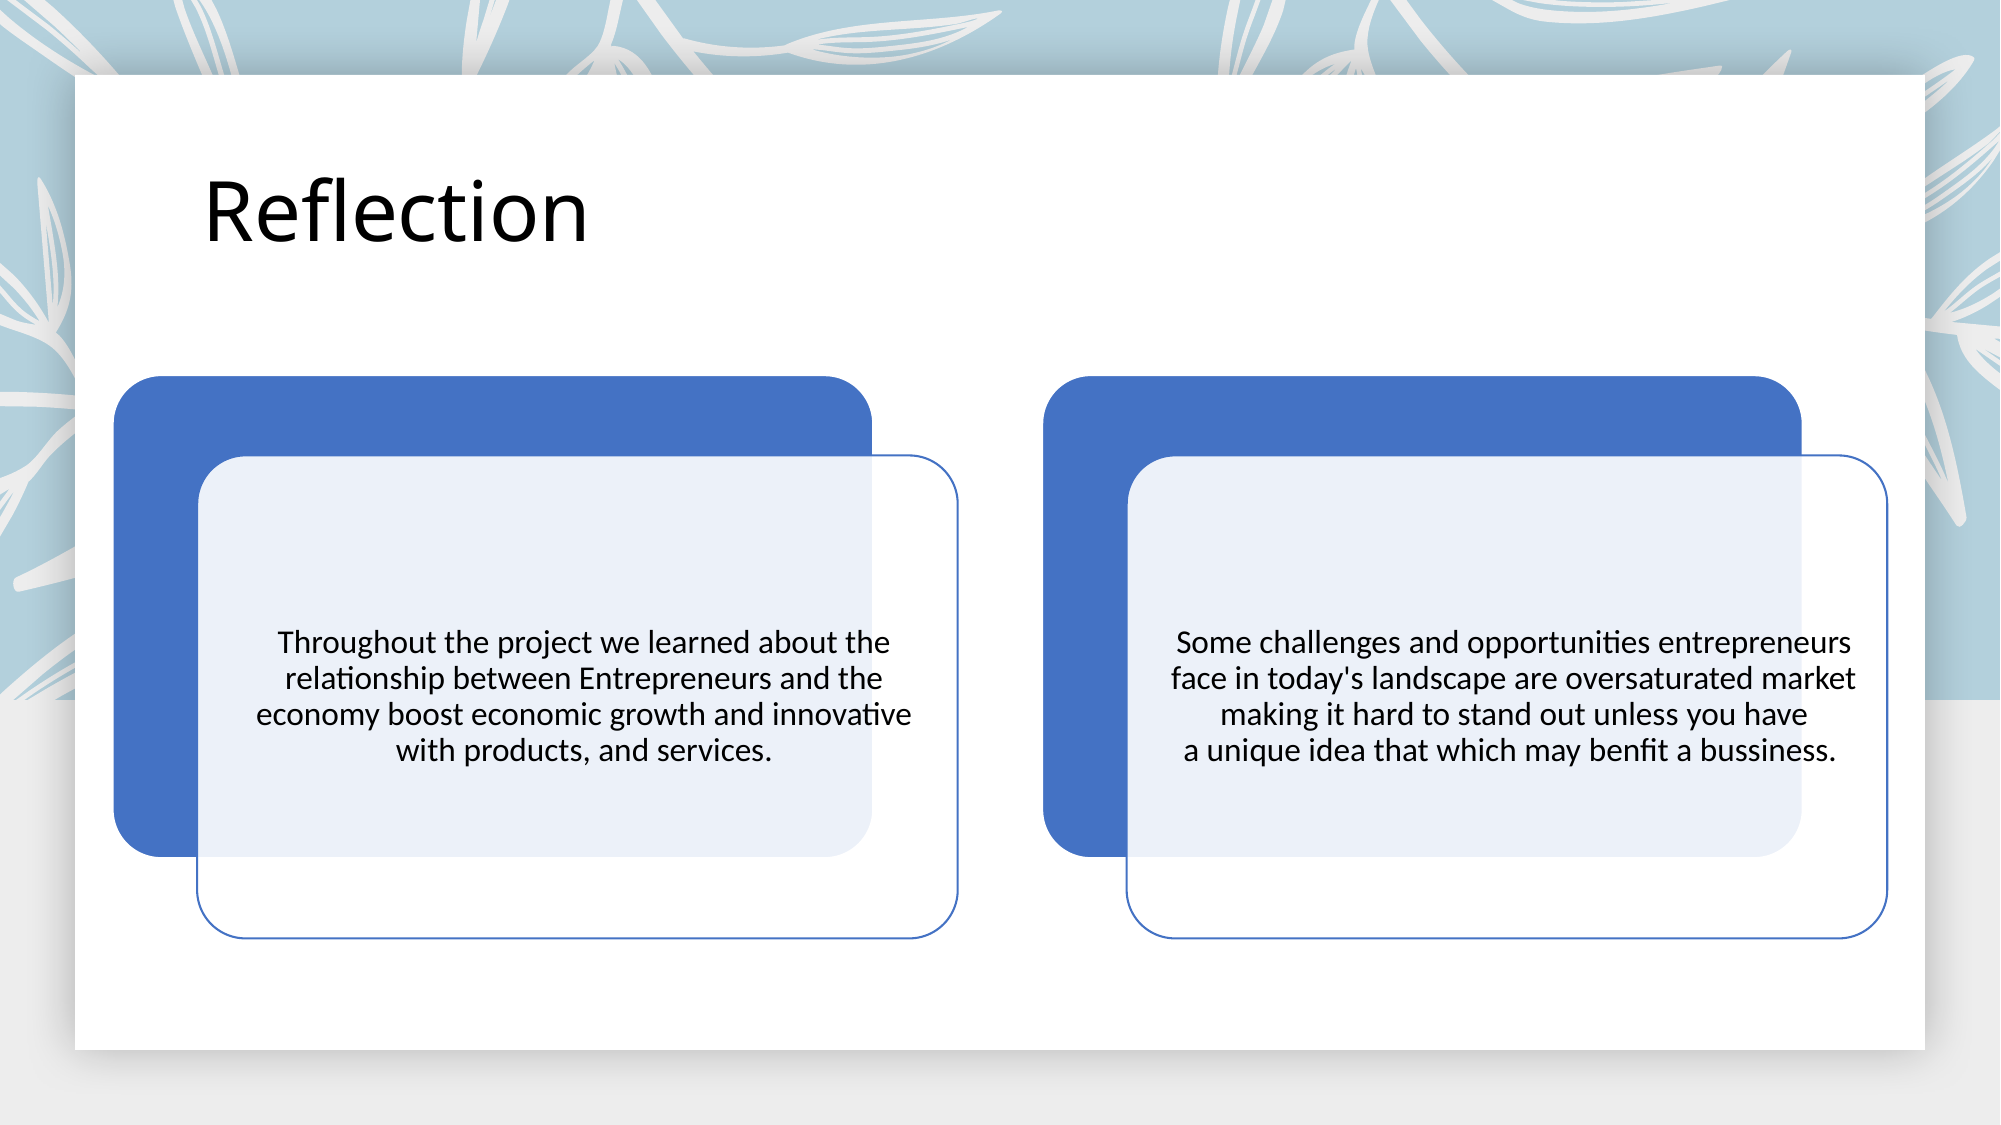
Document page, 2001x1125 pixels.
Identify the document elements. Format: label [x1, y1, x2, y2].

text_box [74, 700, 1926, 1051]
text_box [0, 0, 2000, 700]
list [112, 350, 1888, 964]
text_box [0, 700, 2000, 1125]
